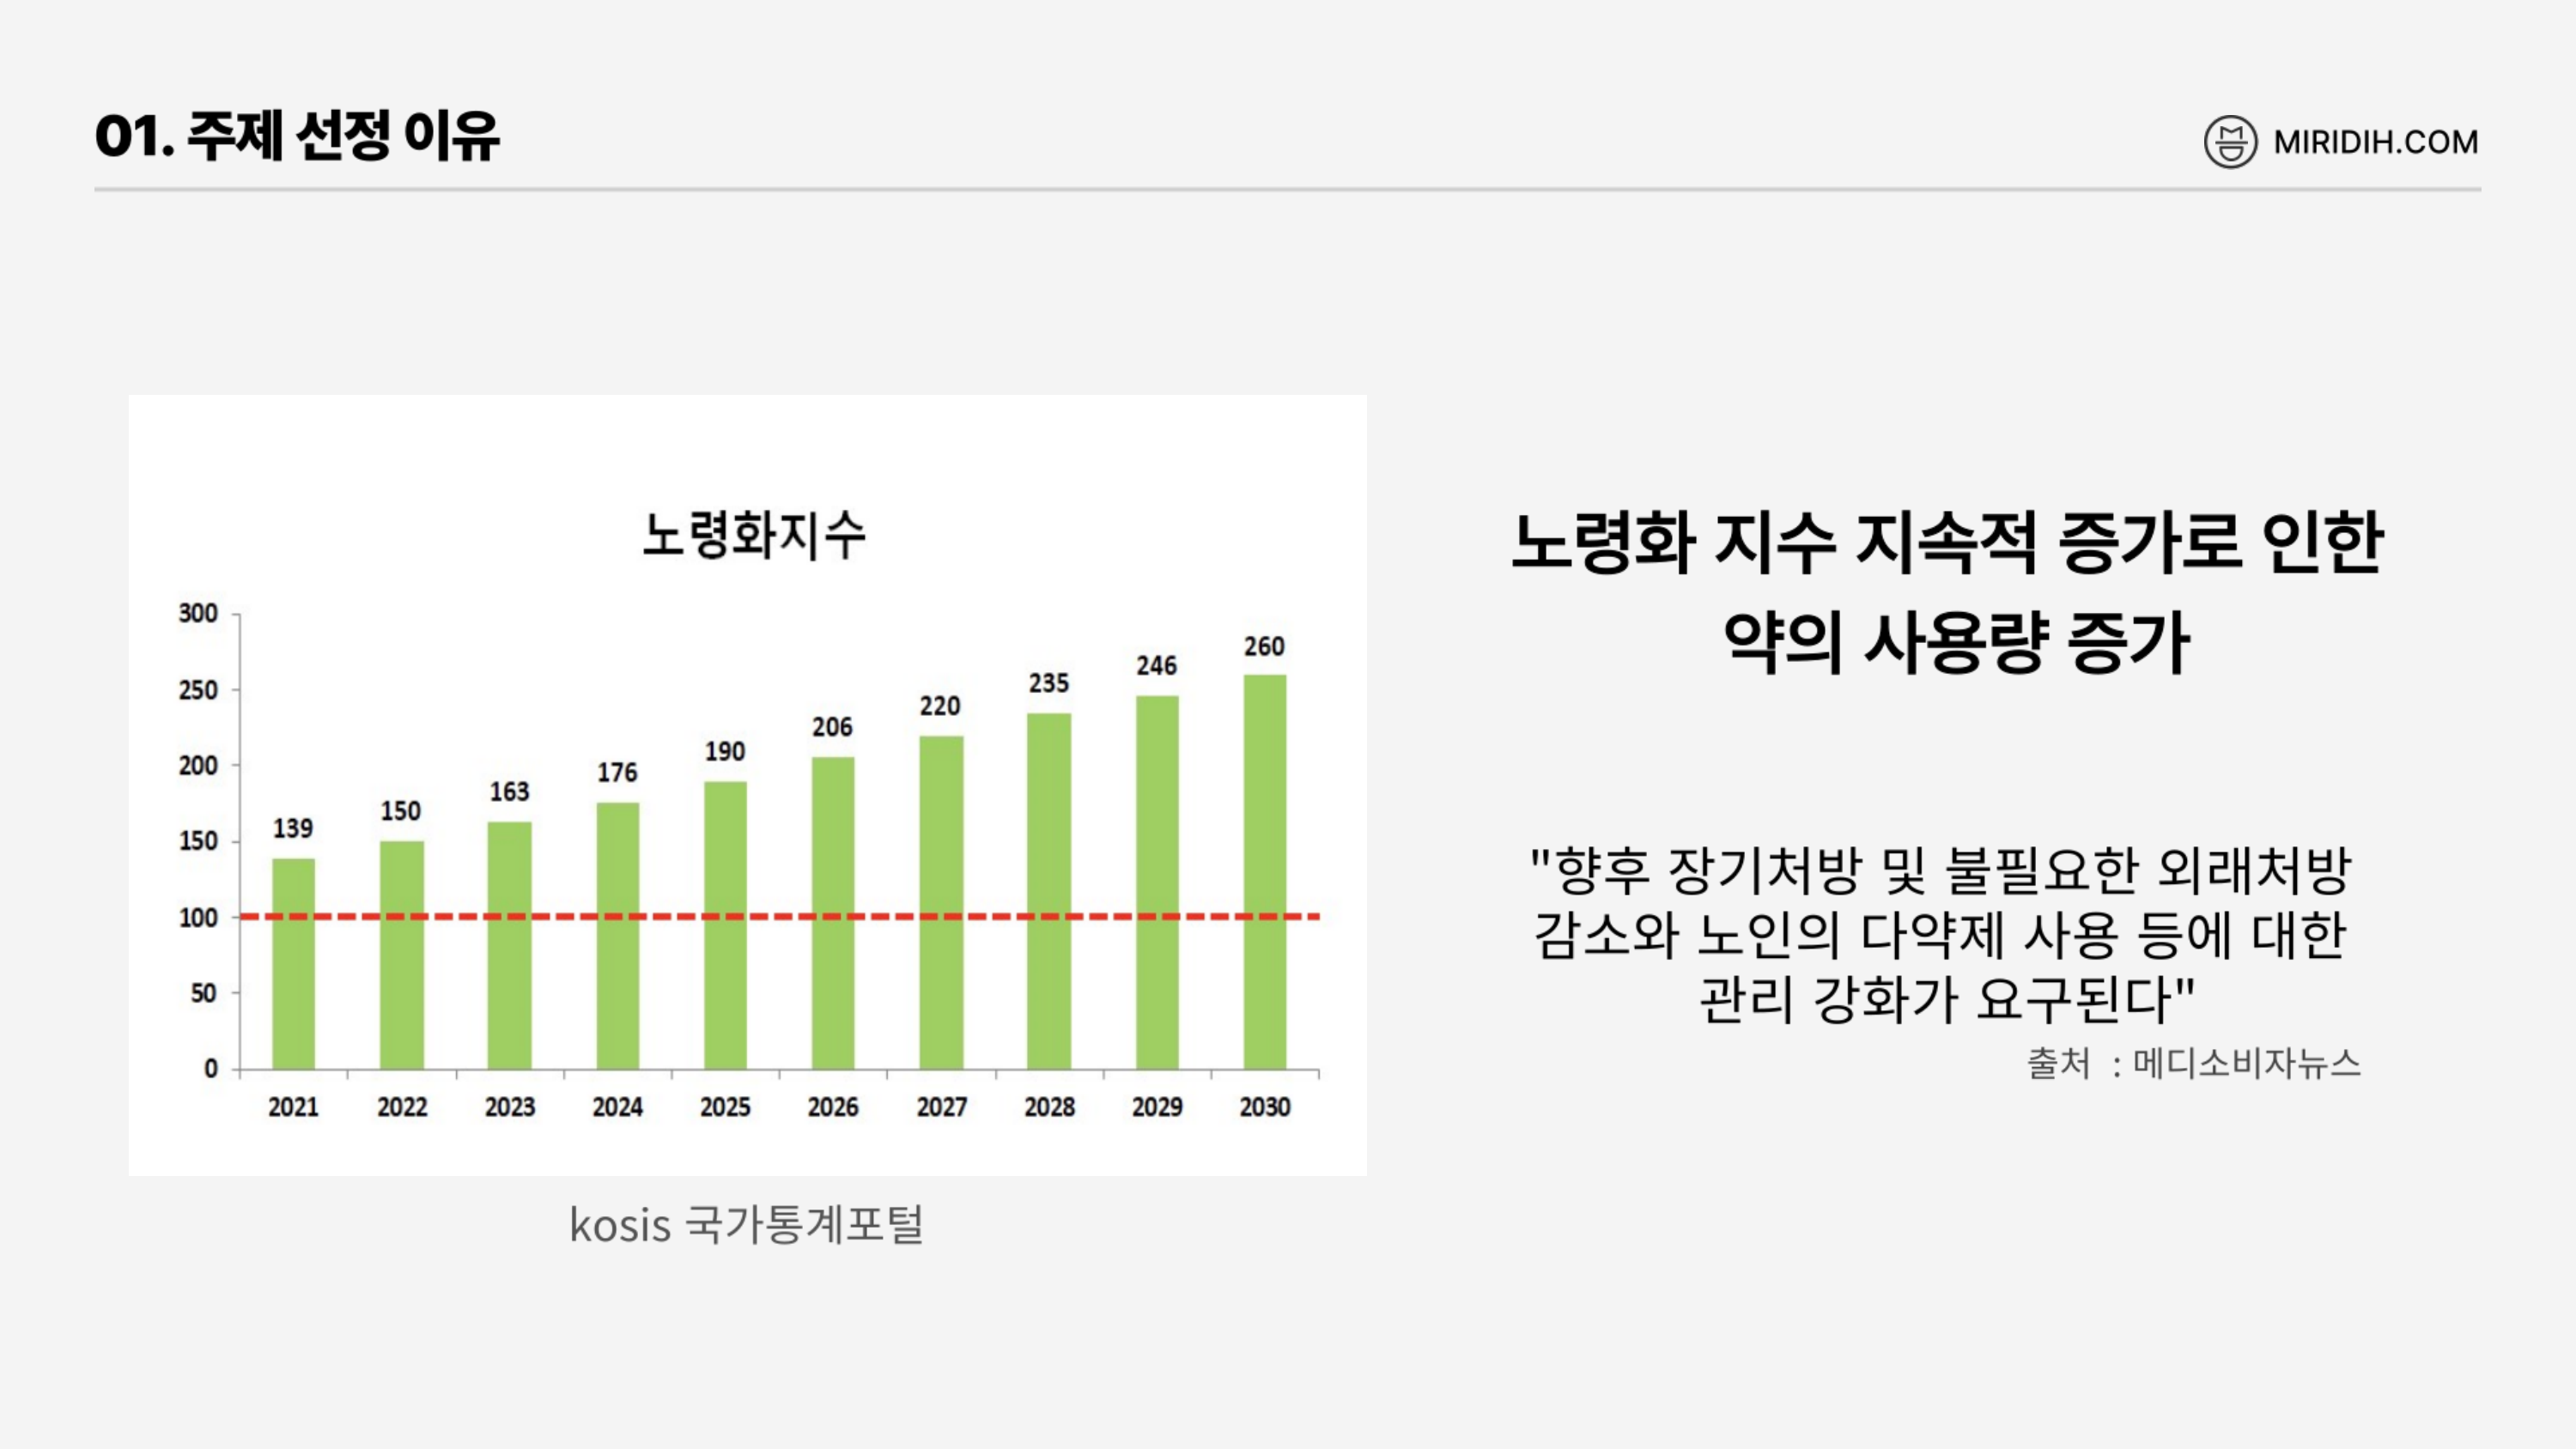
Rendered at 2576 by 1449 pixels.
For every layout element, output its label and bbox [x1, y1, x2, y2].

picture [1367, 483, 2425, 708]
picture [562, 1187, 947, 1265]
picture [1322, 824, 2382, 1103]
text_box [129, 395, 1367, 1176]
picture [2268, 115, 2496, 169]
text_box [94, 181, 2482, 198]
picture [86, 88, 532, 190]
text_box [2204, 115, 2259, 170]
